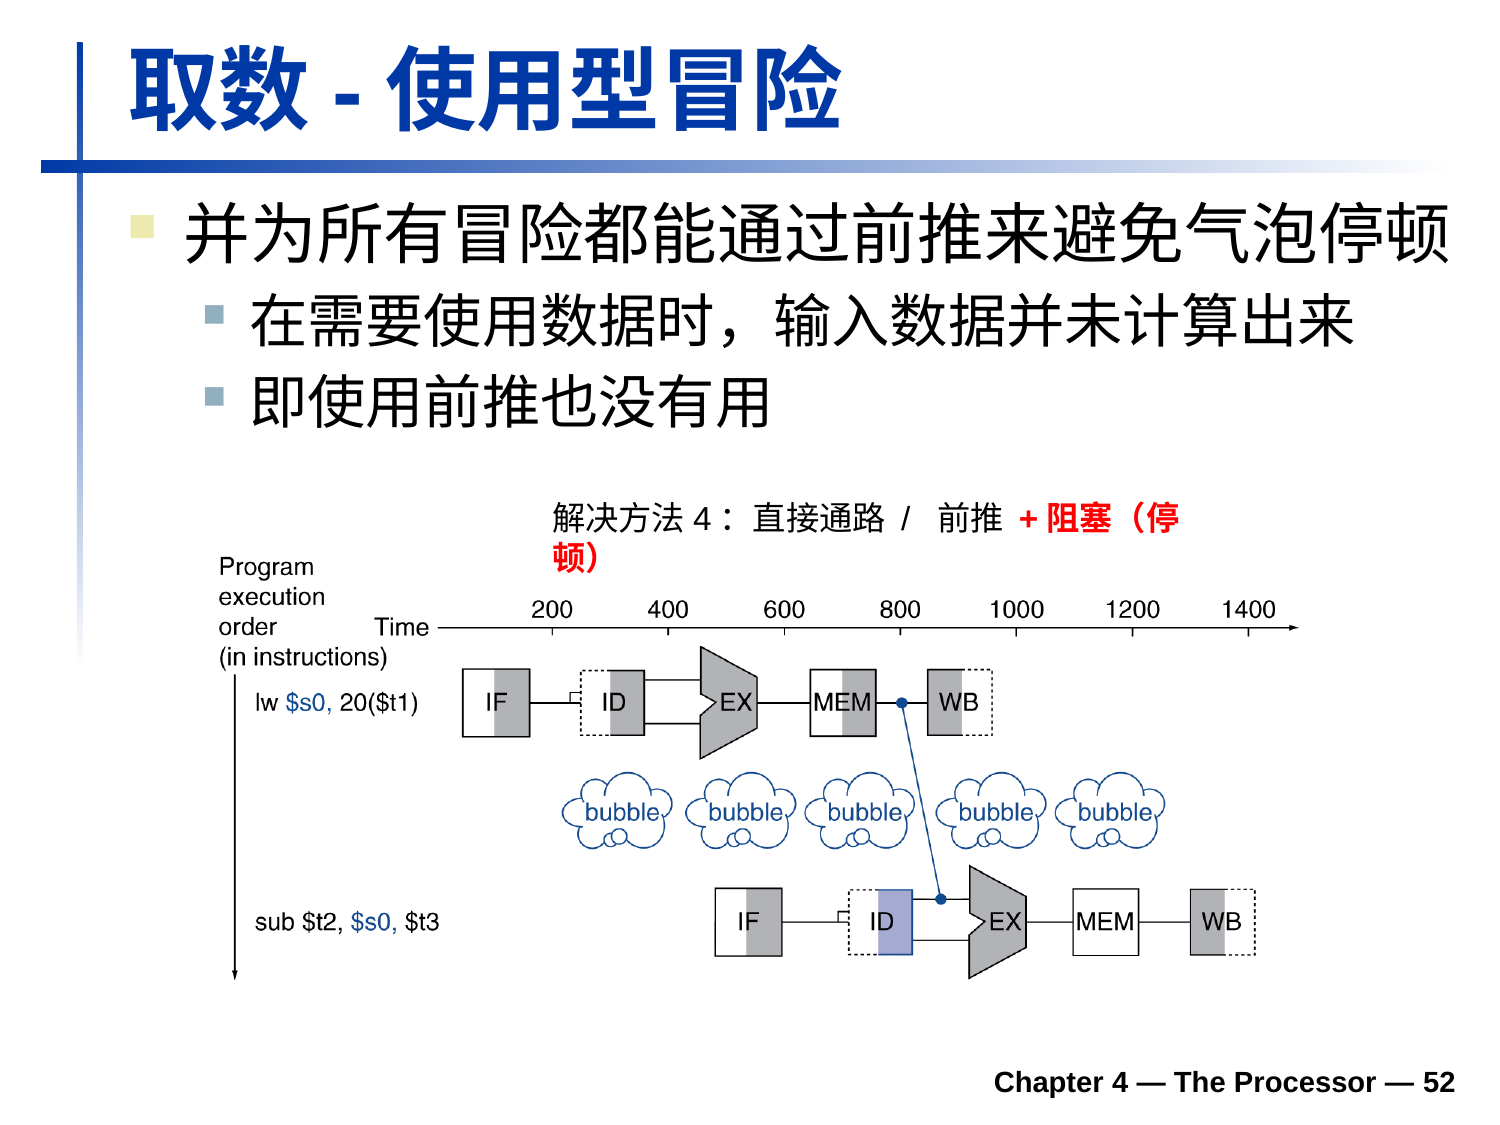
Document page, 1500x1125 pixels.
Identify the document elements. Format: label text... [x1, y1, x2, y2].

picture [218, 553, 1300, 981]
text_box 解决方法4：直接通路 / 前推 +阻塞（停顿） [537, 490, 1247, 552]
list 并为所有冒险都能通过前推来避免气泡停顿 在需要使用数据时，输入数据并未计算出来 即使用前推也没有用 [112, 184, 1469, 487]
title 取数-使用型冒险 [112, 23, 1468, 149]
footer Chapter 4 — The Processor — 52 [277, 1046, 1471, 1106]
